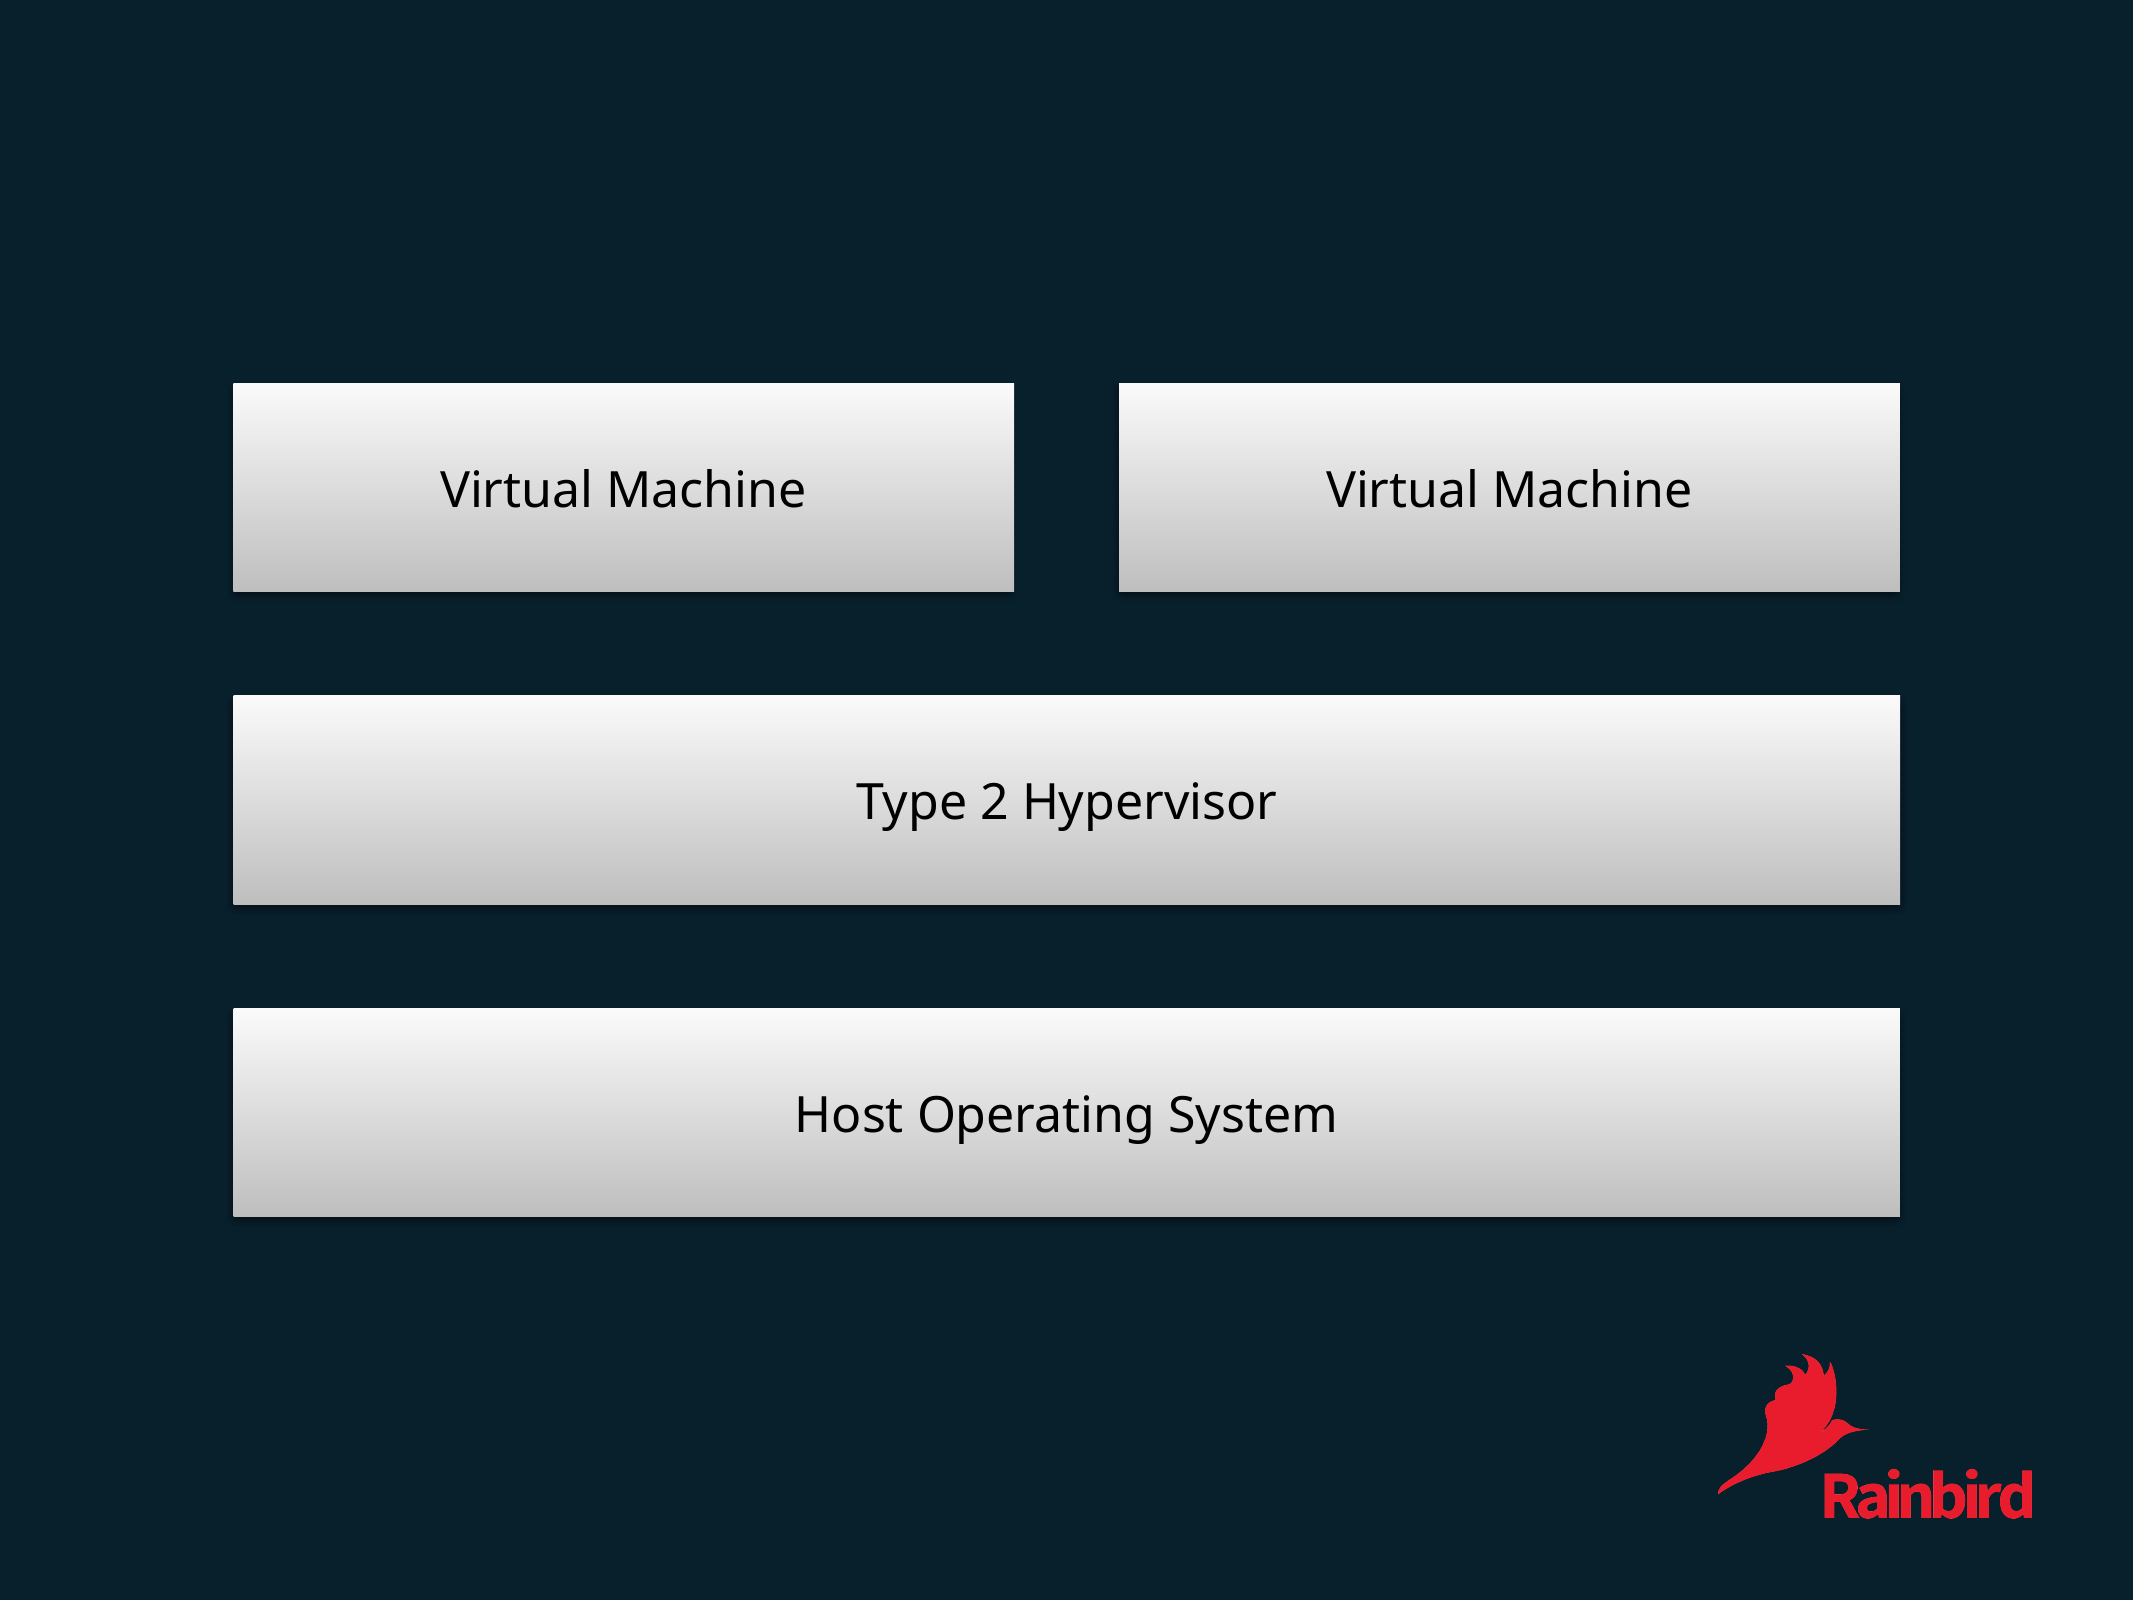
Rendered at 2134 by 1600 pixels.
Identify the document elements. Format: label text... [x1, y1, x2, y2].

text_box Host Operating System [233, 1008, 1900, 1217]
text_box Virtual Machine [1119, 383, 1900, 592]
text_box Type 2 Hypervisor [233, 695, 1901, 905]
picture [1718, 1354, 2032, 1519]
text_box Virtual Machine [233, 383, 1015, 592]
